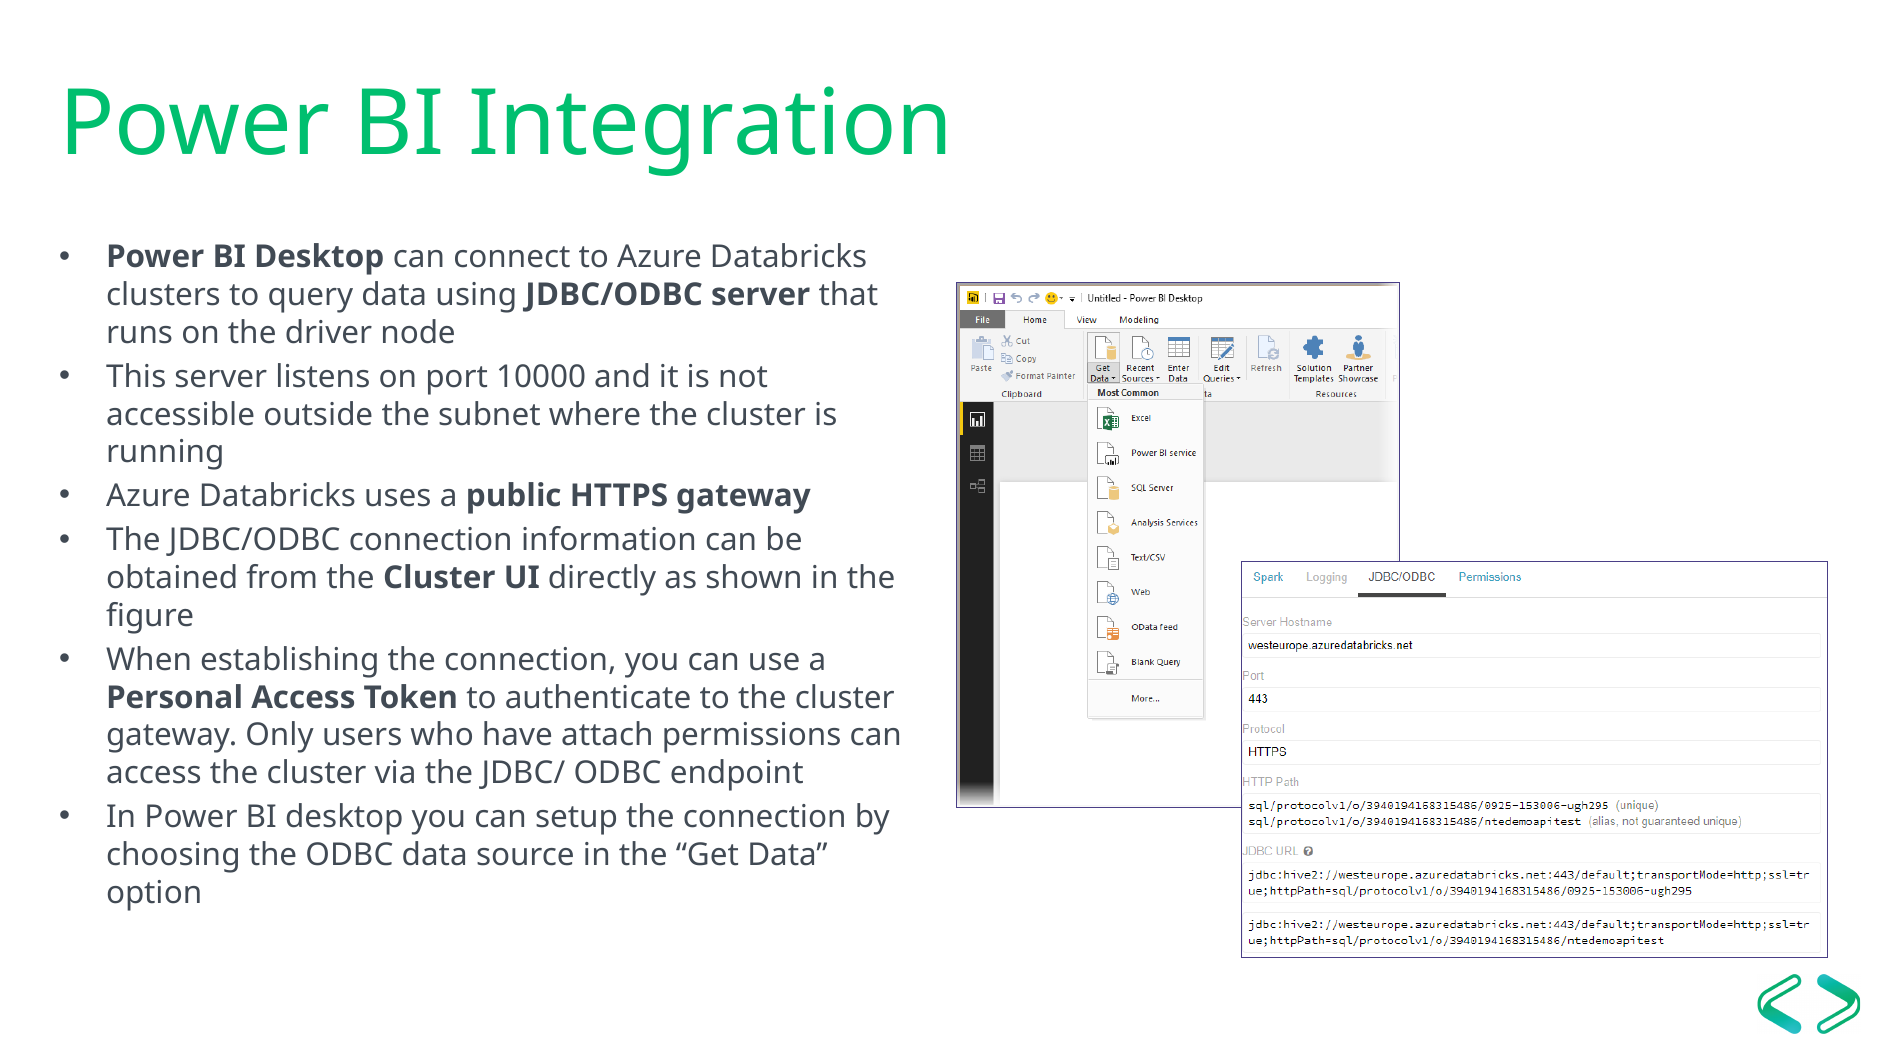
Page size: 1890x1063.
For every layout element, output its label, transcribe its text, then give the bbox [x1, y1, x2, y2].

title Power BI Integration [59, 59, 1831, 178]
picture [956, 282, 1828, 958]
list Power BI Desktop can connect to Azure Databricks clusters to query data using JDBC/ODBC server that runs on the driver node This server listens on port 10000 and it is not accessible outside the subnet where the cluster is running Azure Databricks uses a public HTTPS gateway The JDBC/ODBC connection information can be obtained from the Cluster UI directly as shown in the figure When establishing the connection, you can use a Personal Access Token to authenticate to the cluster gateway. Only users who have attach permissions can access the cluster via the JDBC/ ODBC endpoint In Power BI desktop you can setup the connection by choosing the ODBC data source in the “Get Data” option [59, 236, 945, 1004]
